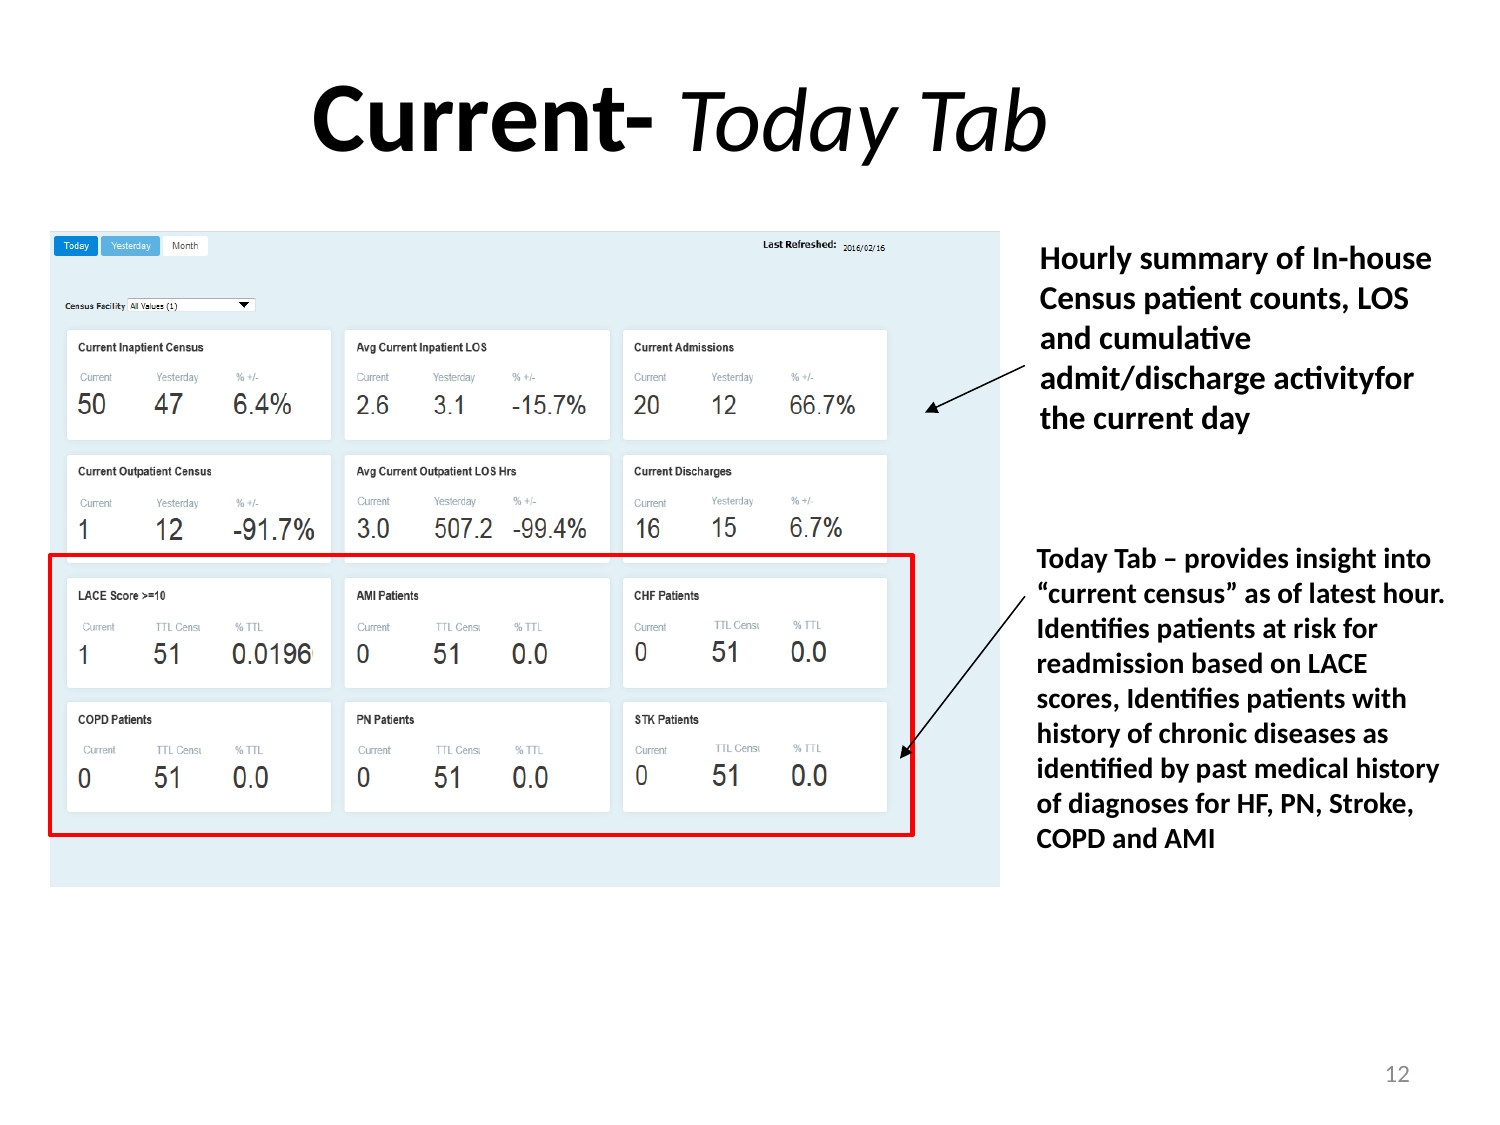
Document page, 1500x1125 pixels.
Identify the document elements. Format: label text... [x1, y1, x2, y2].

text_box Hourly summary of In-house Census patient counts, LOS and cumulative admit/discharge activityfor the current day [1025, 229, 1457, 444]
text_box Today Tab – provides insight into “current census” as of latest hour. Identifies patients at risk for readmission based on LACE scores, Identifies patients with history of chronic diseases as identified by past medical history of diagnoses for HF, PN, Stroke, COPD and AMI [1021, 532, 1472, 862]
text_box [924, 365, 1026, 413]
picture [49, 223, 1001, 887]
slide_number 12 [1074, 1042, 1425, 1103]
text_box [899, 595, 1026, 759]
text_box Current- Today Tab [24, 43, 1338, 179]
